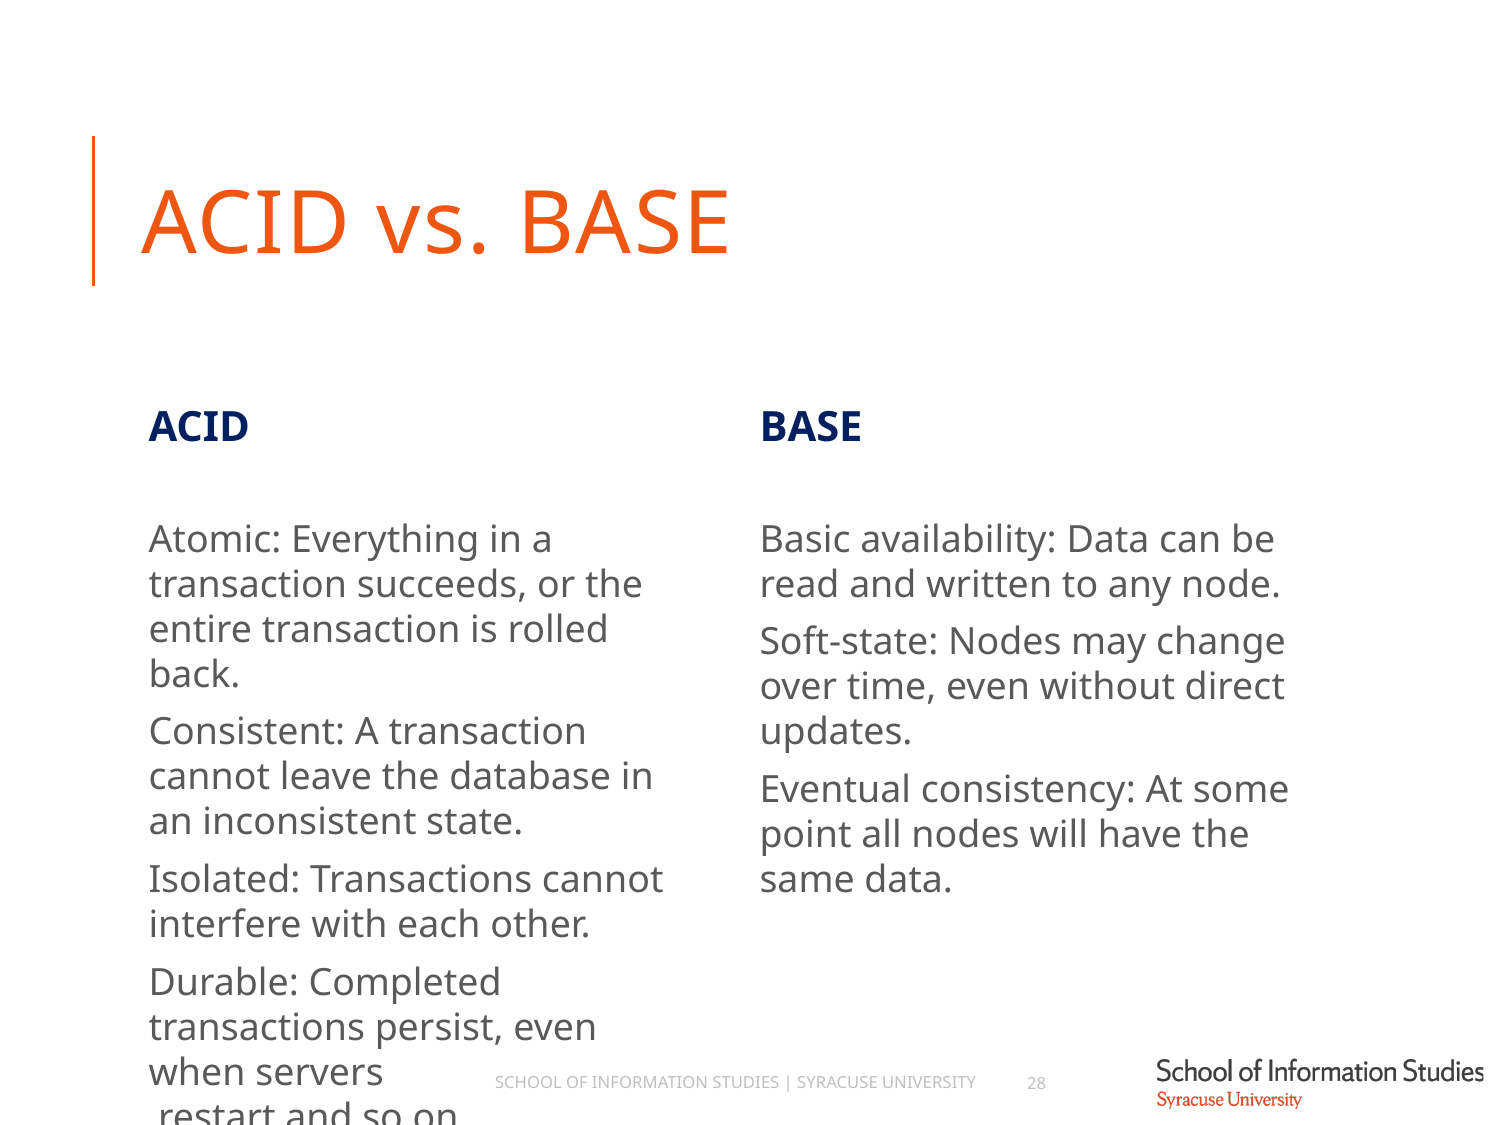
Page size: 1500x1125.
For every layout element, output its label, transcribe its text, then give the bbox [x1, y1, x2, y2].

list BASE [737, 357, 1323, 493]
slide_number 28 [1012, 1061, 1149, 1107]
title ACID vs. BASE [126, 96, 1322, 342]
footer School of Information Studies | Syracuse University [283, 1061, 993, 1106]
list ACID [126, 357, 711, 493]
list Atomic: Everything in a transaction succeeds, or the entire transaction is rolled back. Consistent: A transaction cannot leave the database in an inconsistent state. Isolated: Transactions cannot interfere with each other. Durable: Completed transactions persist, even when servers restart and so on. [126, 507, 711, 1041]
list Basic availability: Data can be read and written to any node. Soft-state: Nodes may change over time, even without direct updates. Eventual consistency: At some point all nodes will have the same data. [737, 507, 1323, 1041]
